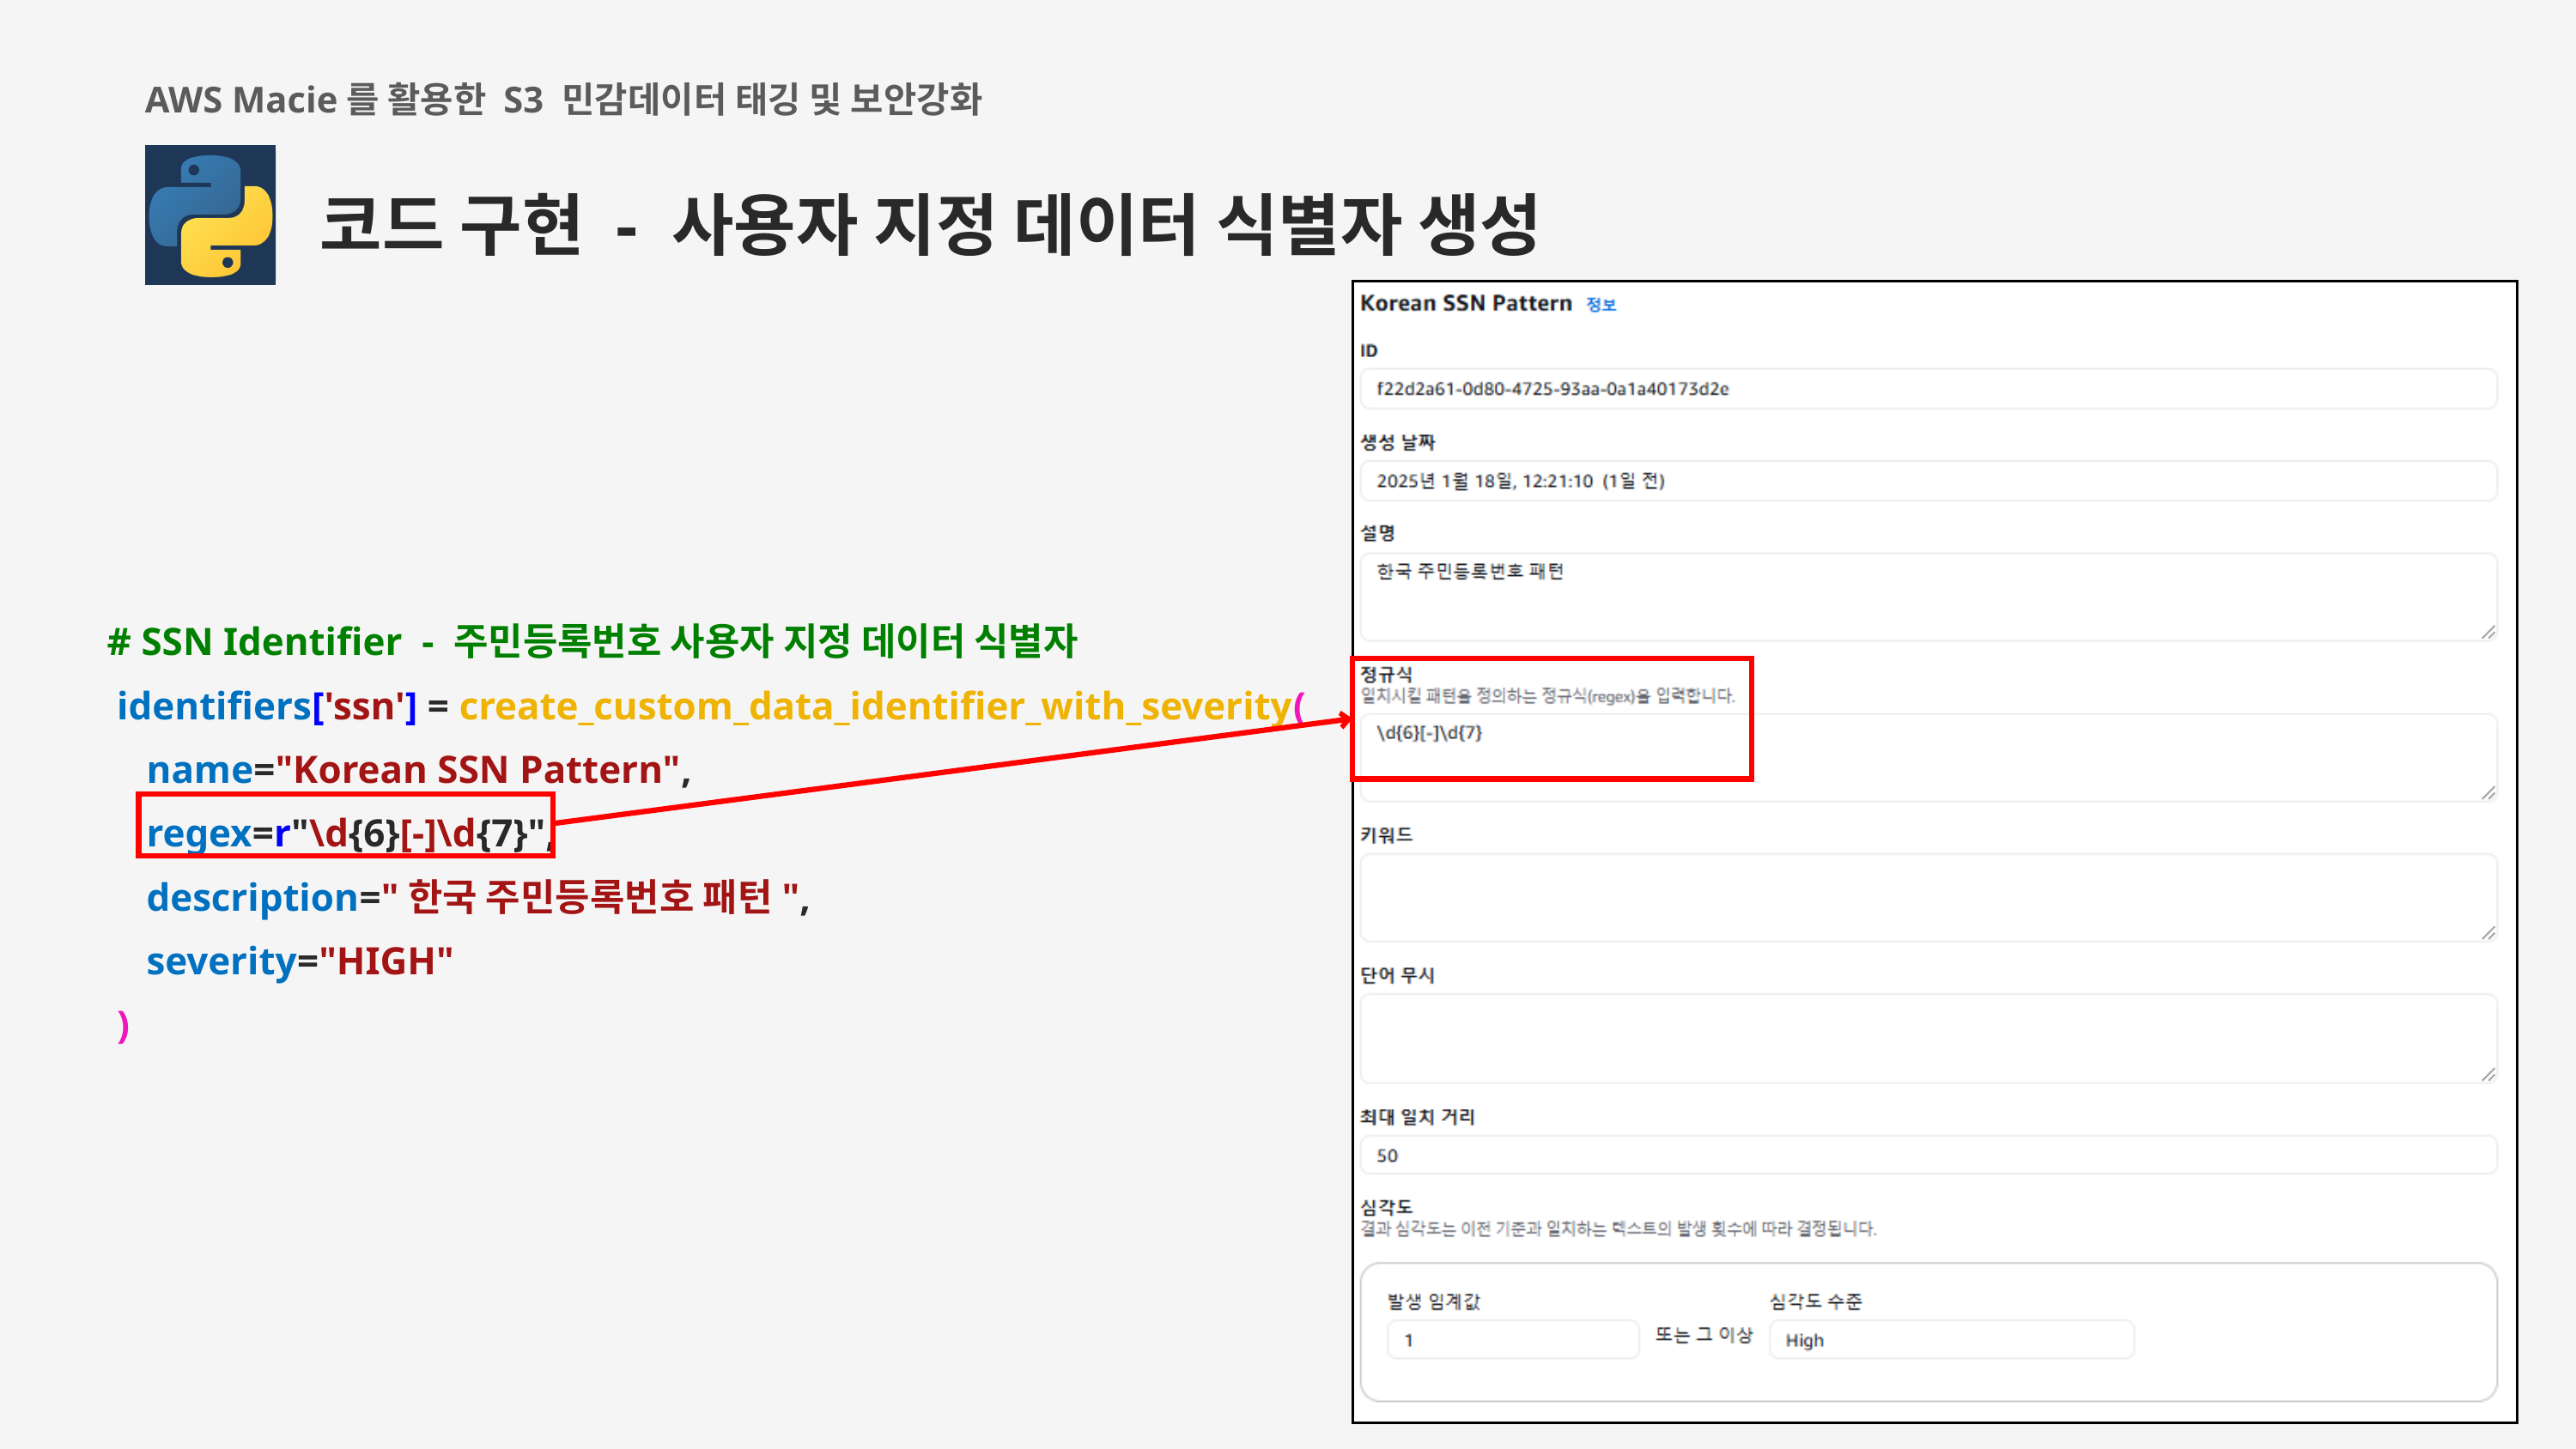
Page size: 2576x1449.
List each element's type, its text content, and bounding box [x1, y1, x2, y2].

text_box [144, 144, 276, 286]
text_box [138, 658, 1753, 857]
text_box [1352, 281, 2518, 1423]
text_box 코드 구현 - 사용자 지정 데이터 식별자 생성 [319, 149, 1832, 264]
text_box # SSN Identifier - 주민등록번호 사용자 지정 데이터 식별자 identifiers['ssn'] = create_custom_data_identifier_with_severity( name="Korean SSN Pattern", regex=r"\d{6}[-]\d{7}", description="한국 주민등록번호 패턴", severity="HIGH" ) [106, 599, 1397, 1110]
text_box AWS Macie를 활용한 S3 민감데이터 태깅 및 보안강화 [144, 70, 1595, 121]
